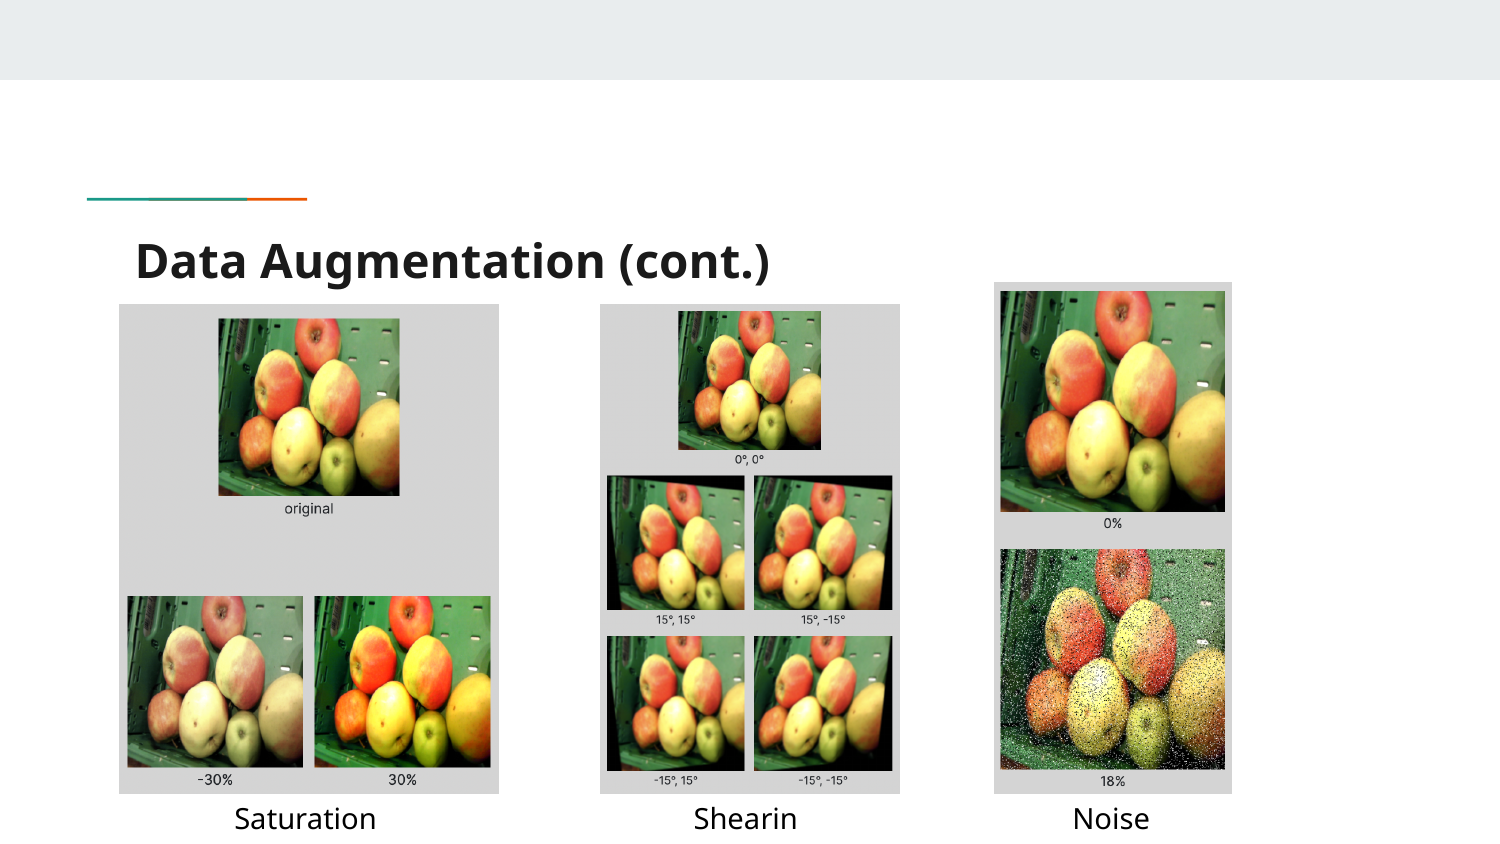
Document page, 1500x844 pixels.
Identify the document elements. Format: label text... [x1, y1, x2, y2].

picture [994, 281, 1233, 794]
picture [119, 303, 499, 794]
text_box Shearing [678, 802, 822, 844]
text_box Noise [1057, 802, 1170, 844]
title Data Augmentation (cont.) [119, 216, 1381, 305]
picture [600, 303, 900, 794]
text_box Saturation [219, 802, 399, 844]
